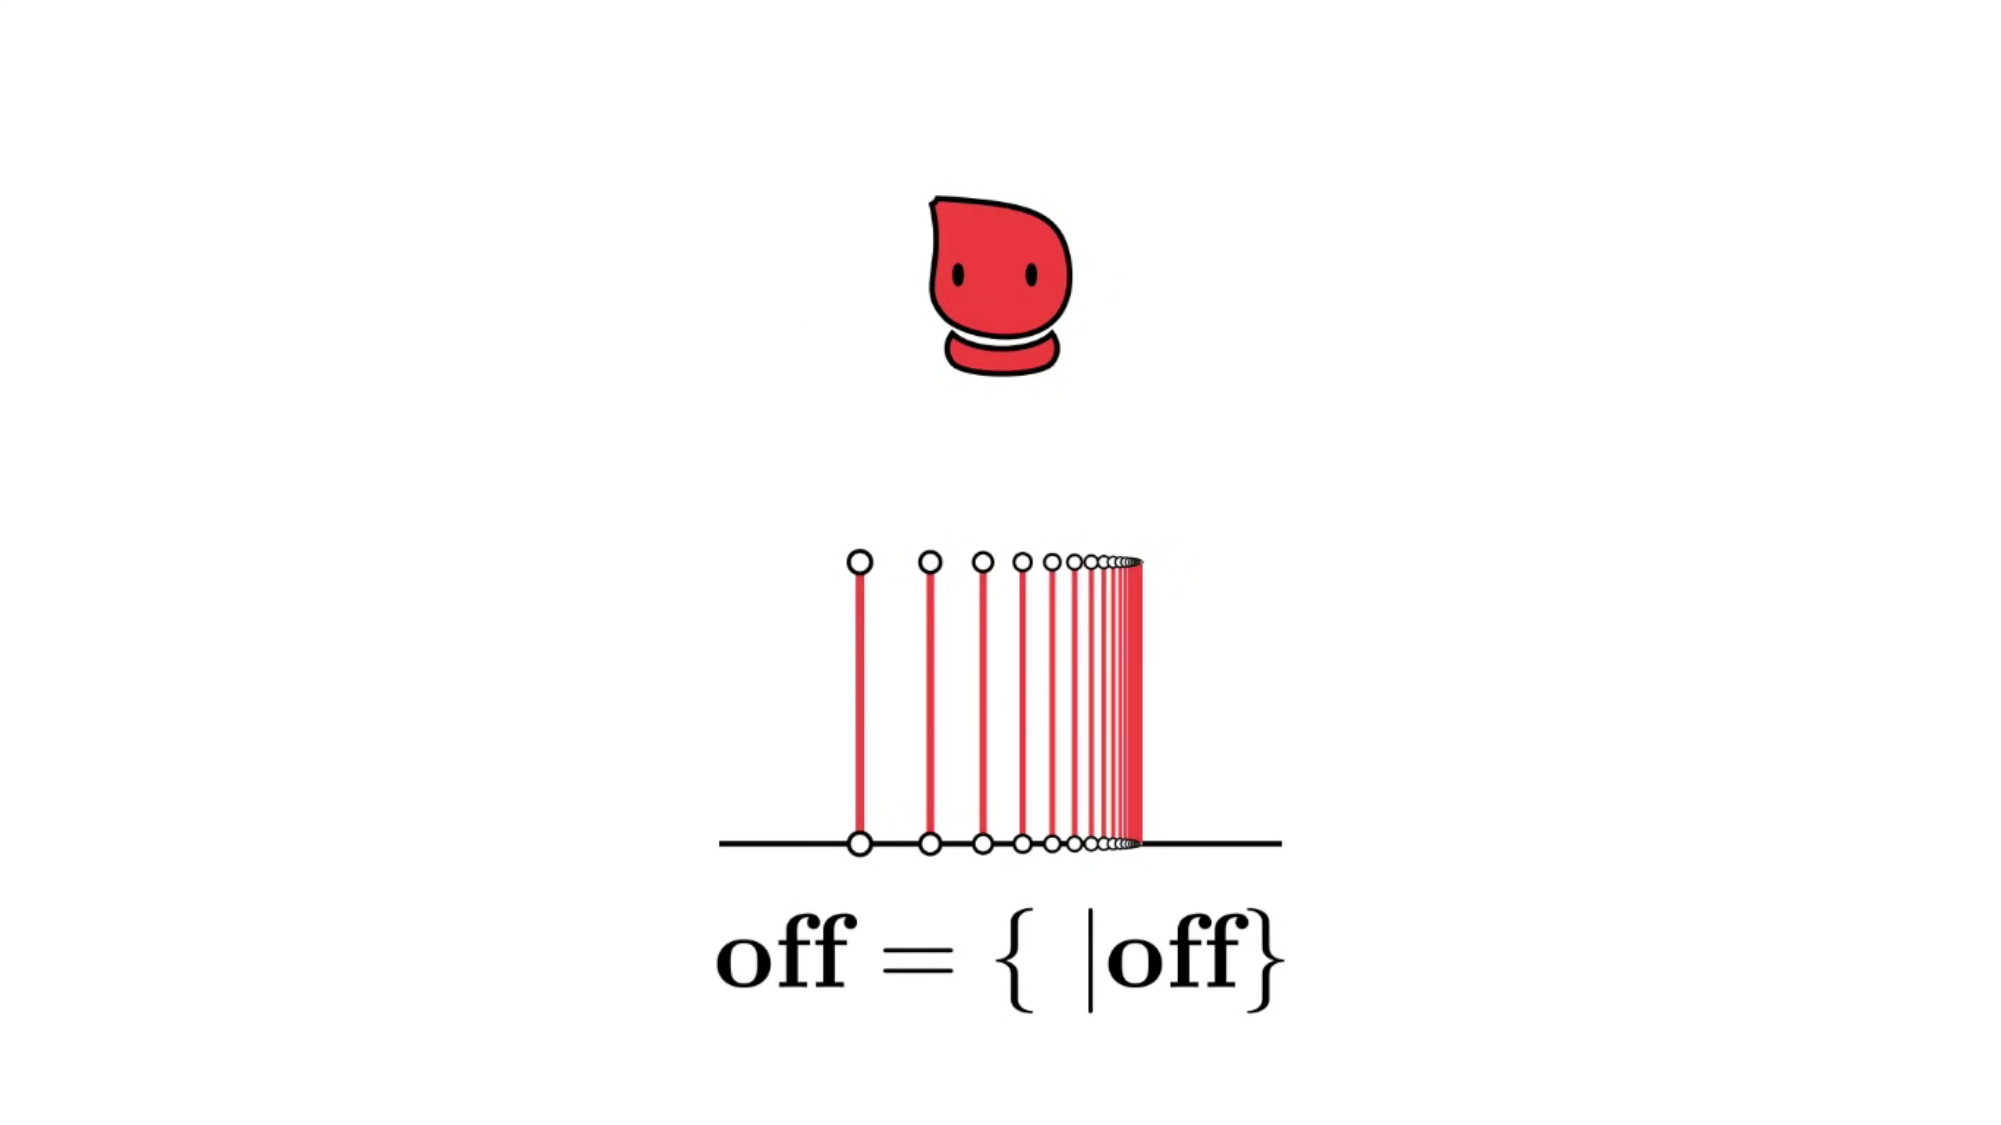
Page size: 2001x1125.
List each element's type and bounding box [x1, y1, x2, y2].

list [0, 0, 2000, 1125]
